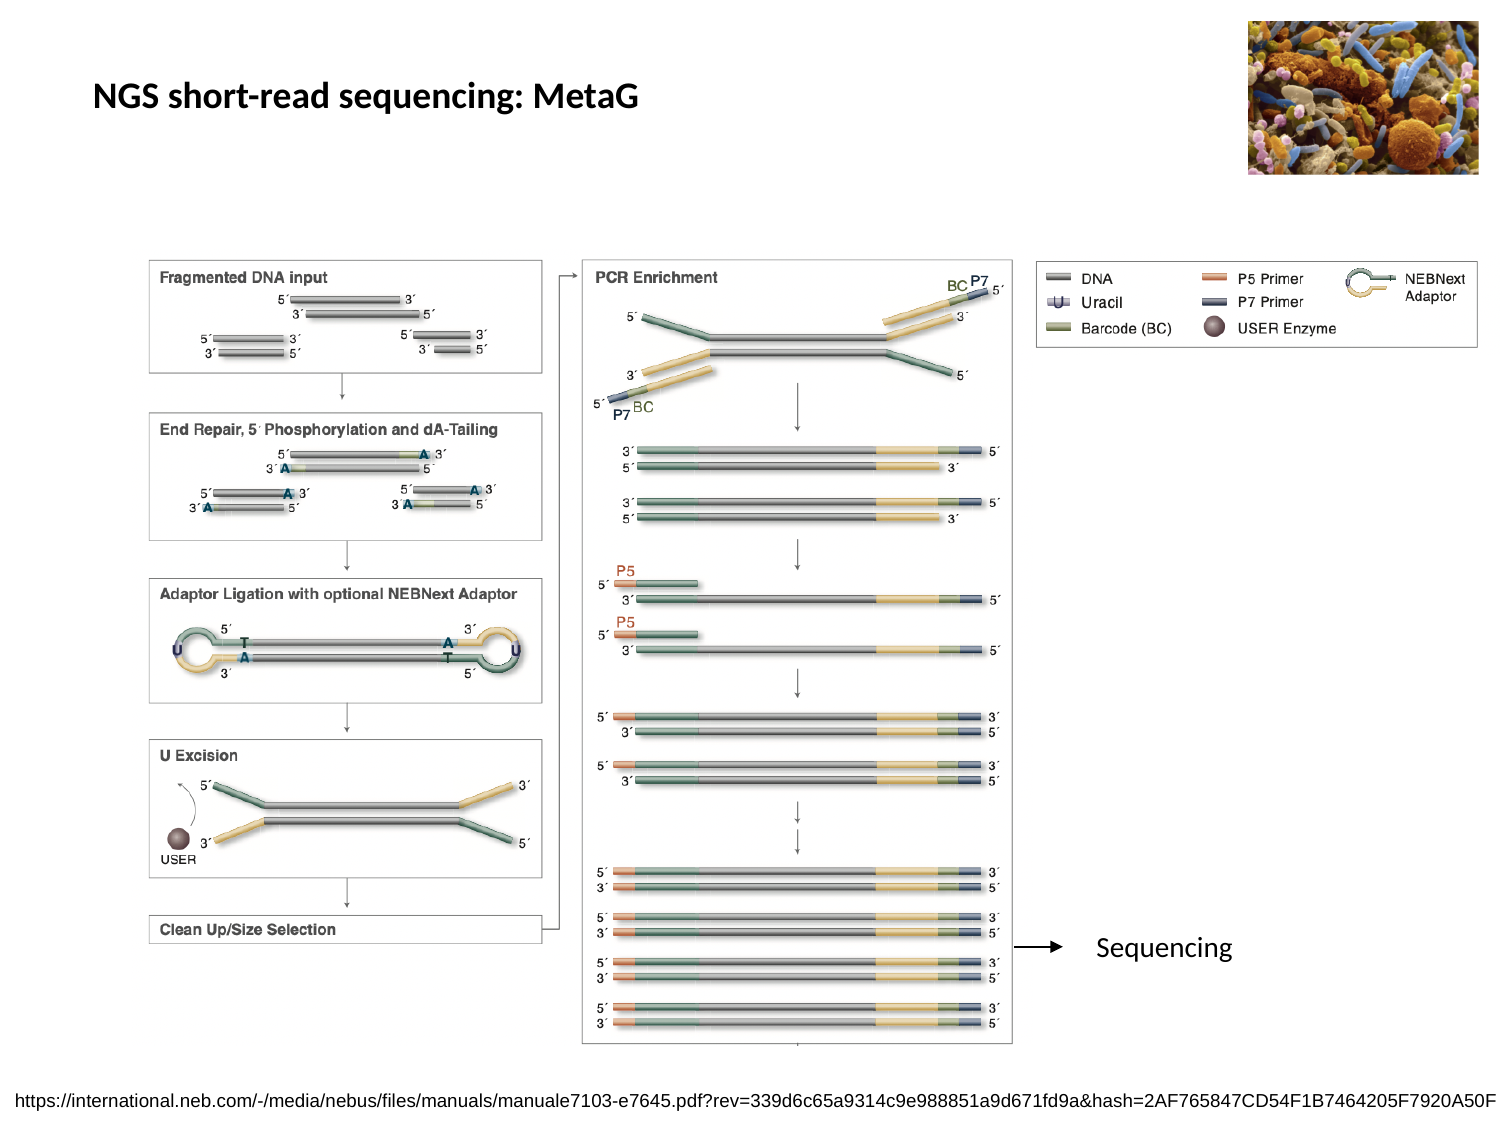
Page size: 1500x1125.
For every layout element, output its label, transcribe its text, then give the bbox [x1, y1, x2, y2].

picture [131, 249, 1500, 1046]
text_box NGS short-read sequencing: MetaG [77, 63, 1325, 203]
picture [1248, 21, 1479, 175]
text_box Sequencing [1081, 920, 1248, 971]
text_box https://international.neb.com/-/media/nebus/files/manuals/manuale7103-e7645.pdf?rev=339d6c65a9314c9e988851a9d671fd9a&hash=2AF765847CD54F1B7464205F7920A50F [0, 1081, 1500, 1119]
